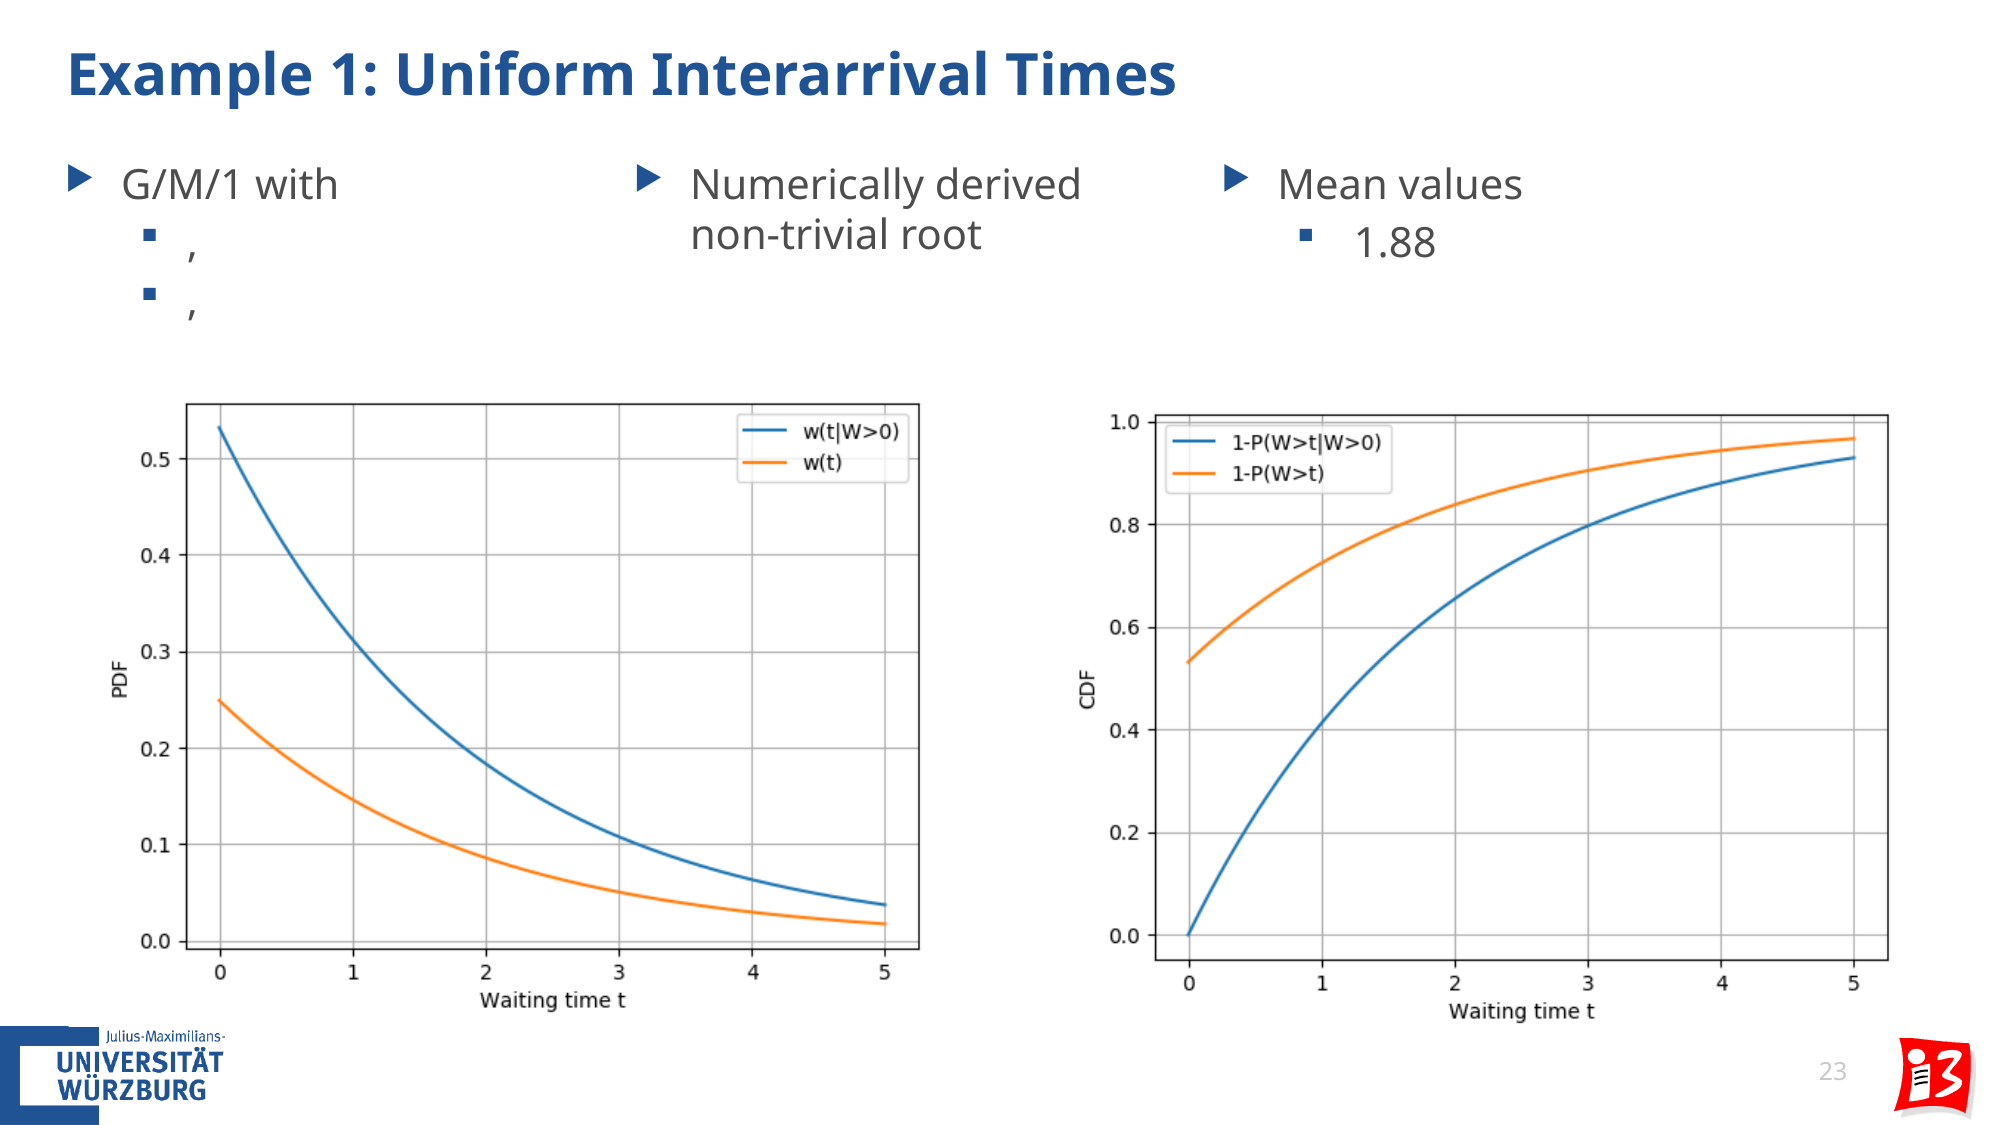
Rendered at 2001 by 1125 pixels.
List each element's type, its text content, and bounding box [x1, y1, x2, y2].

title Example 1: Uniform Interarrival Times [51, 18, 1800, 126]
slide_number 23 [1412, 1047, 1863, 1103]
picture [0, 399, 1013, 1125]
picture [1037, 410, 1982, 1038]
